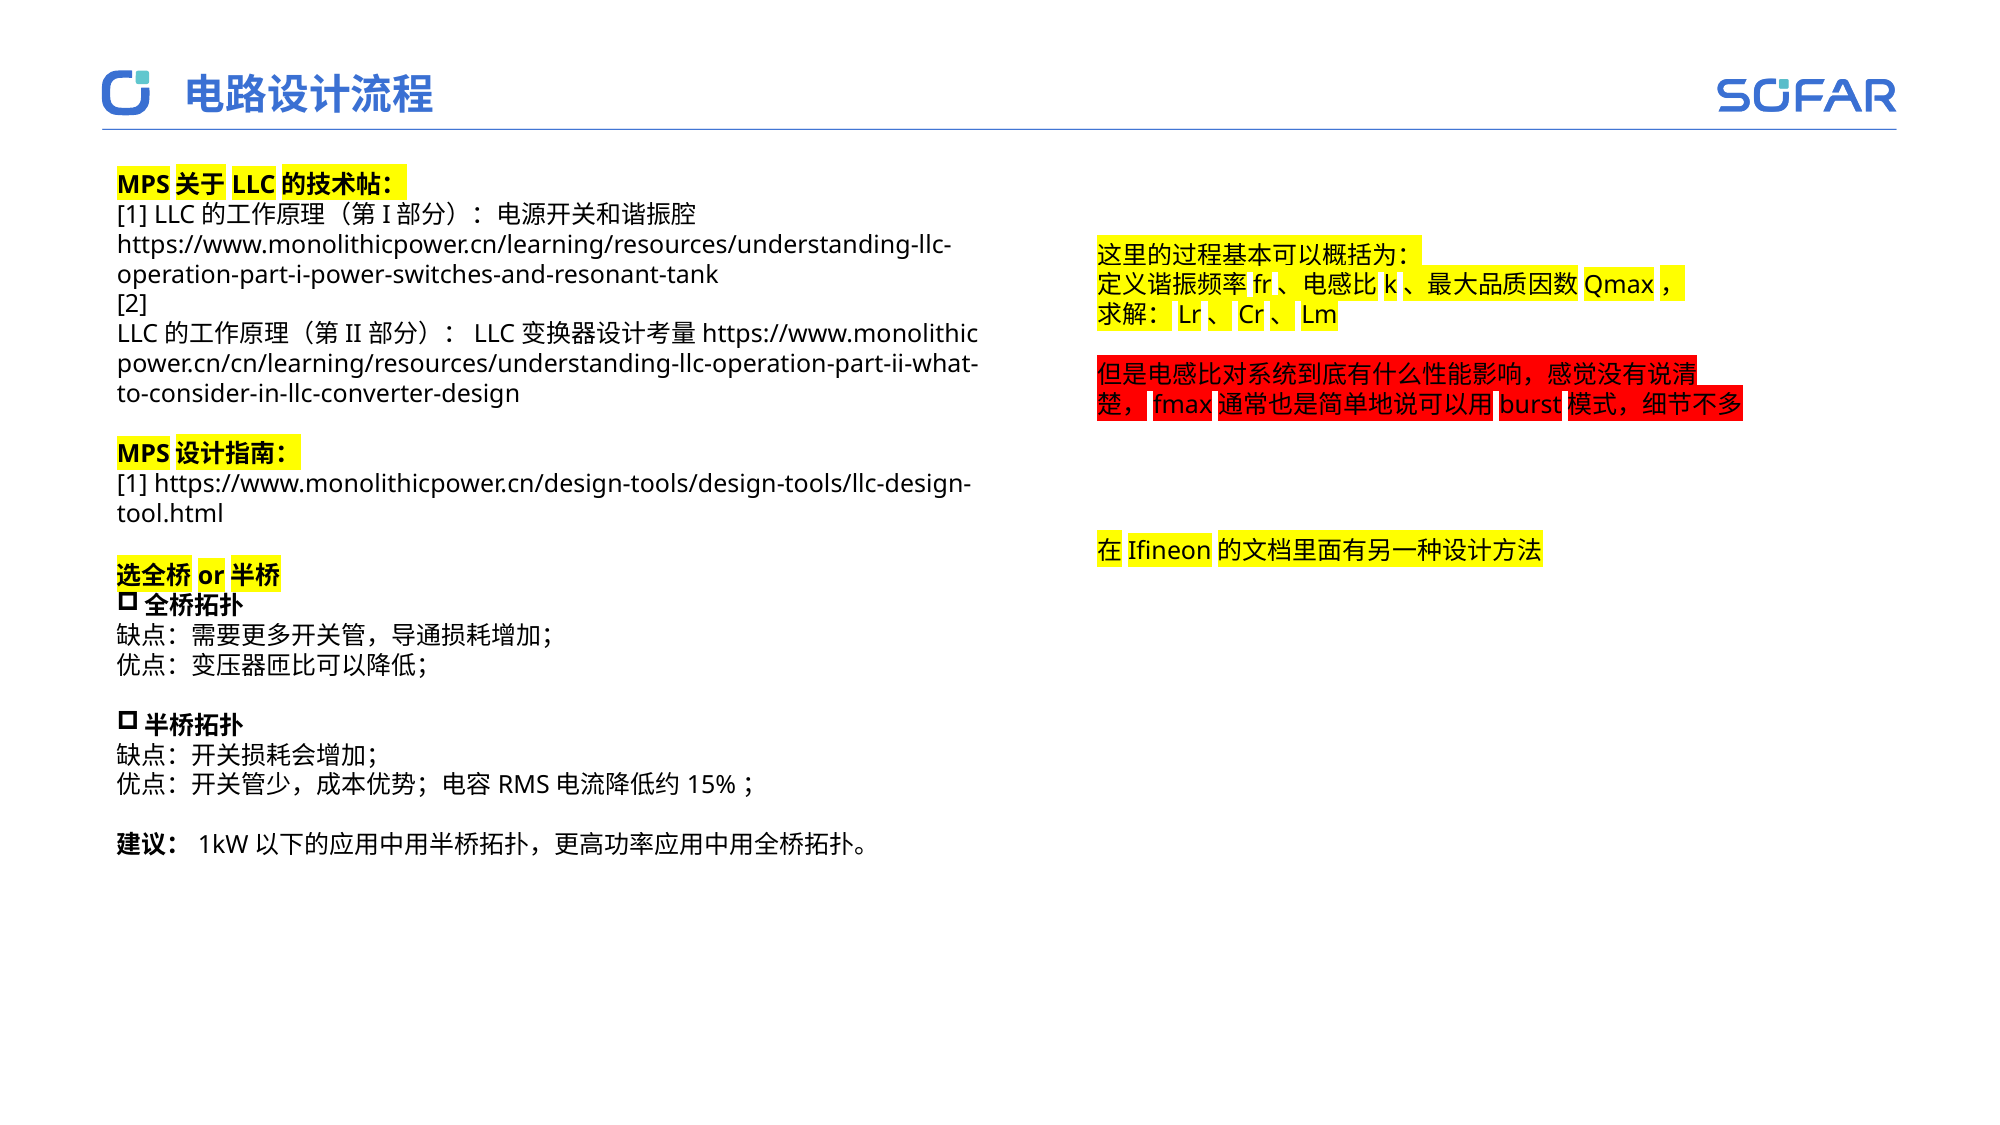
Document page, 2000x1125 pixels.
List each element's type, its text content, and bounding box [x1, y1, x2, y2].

picture [102, 78, 1897, 130]
text_box 在Ifineon的文档里面有另一种设计方法 [1082, 527, 1801, 598]
text_box MPS关于LLC的技术帖： [1] LLC的工作原理（第I部分）：电源开关和谐振腔 https://www.monolithicpower.cn/learning/resources/understanding-llc-operation-part-i-power-switches-and-resonant-tank [2] LLC的工作原理（第II部分）：LLC变换器设计考量https://www.monolithicpower.cn/cn/learning/resources/understanding-llc-operation-part-ii-what-to-consider-in-llc-converter-design MPS设计指南： [1] https://www.monolithicpower.cn/design-tools/design-tools/llc-design-tool.html [102, 160, 1001, 504]
text_box 选全桥or半桥 全桥拓扑 缺点：需要更多开关管，导通损耗增加； 优点：变压器匝比可以降低； 半桥拓扑 缺点：开关损耗会增加； 优点：开关管少，成本优势；电容RMS电流降低约15%； 建议：1kW以下的应用中用半桥拓扑，更高功率应用中用全桥拓扑。 [102, 552, 908, 861]
text_box 这里的过程基本可以概括为： 定义谐振频率fr、电感比k、最大品质因数Qmax， 求解：Lr、Cr、Lm 但是电感比对系统到底有什么性能影响，感觉没有说清楚，fmax通常也是简单地说可以用burst模式，细节不多 [1082, 231, 1801, 429]
list 电路设计流程 [169, 60, 1403, 113]
